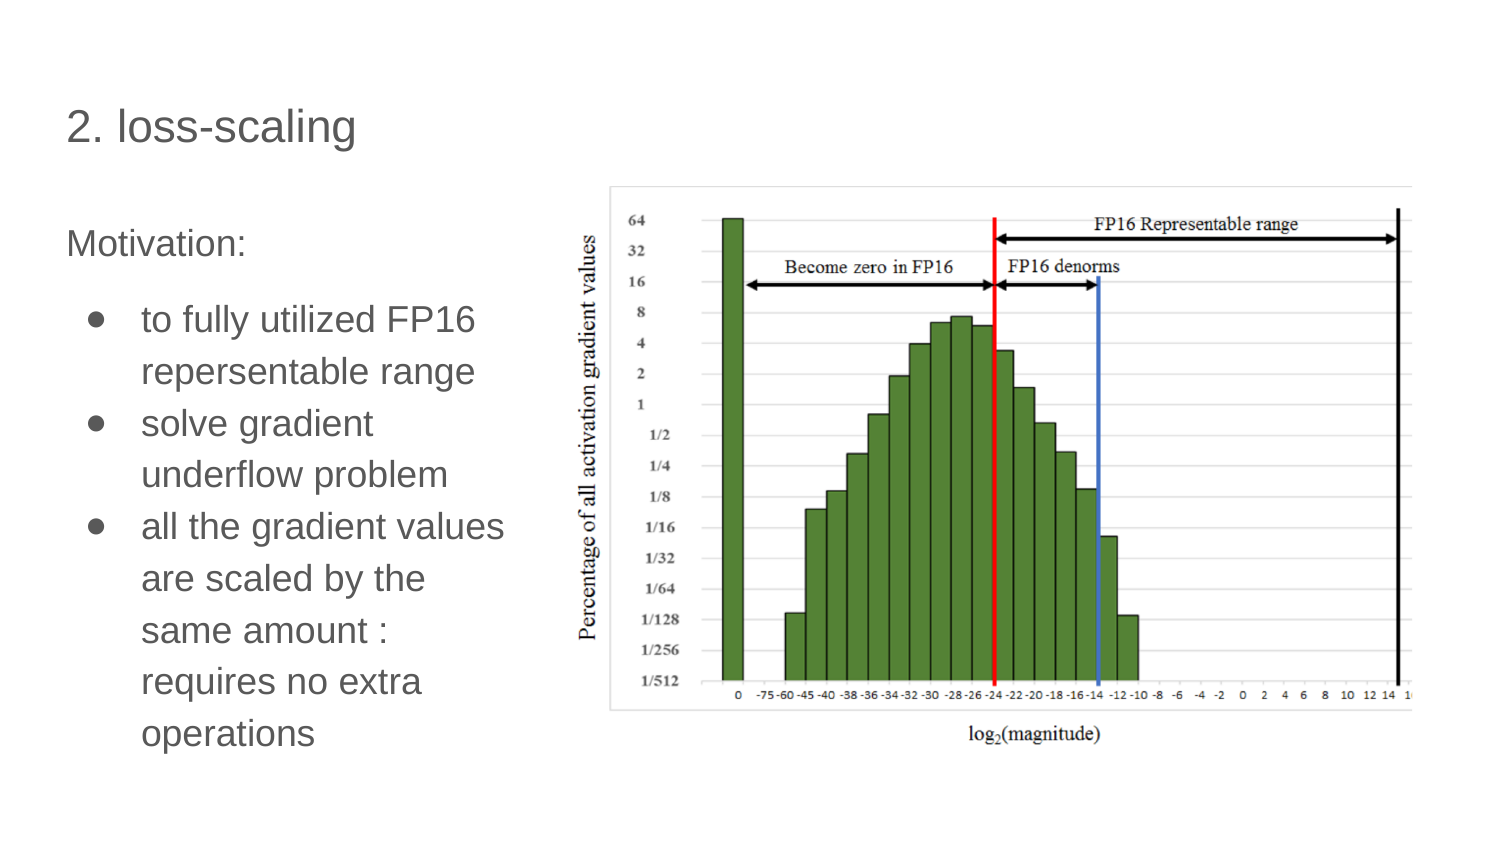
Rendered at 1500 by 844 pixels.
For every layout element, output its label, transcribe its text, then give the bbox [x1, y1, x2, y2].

picture [560, 184, 1413, 762]
list Motivation: to fully utilized FP16 repersentable range solve gradient underflow problem all the gradient values are scaled by the same amount : requires no extra operations [51, 196, 529, 844]
title 2. loss-scaling [51, 72, 1449, 167]
